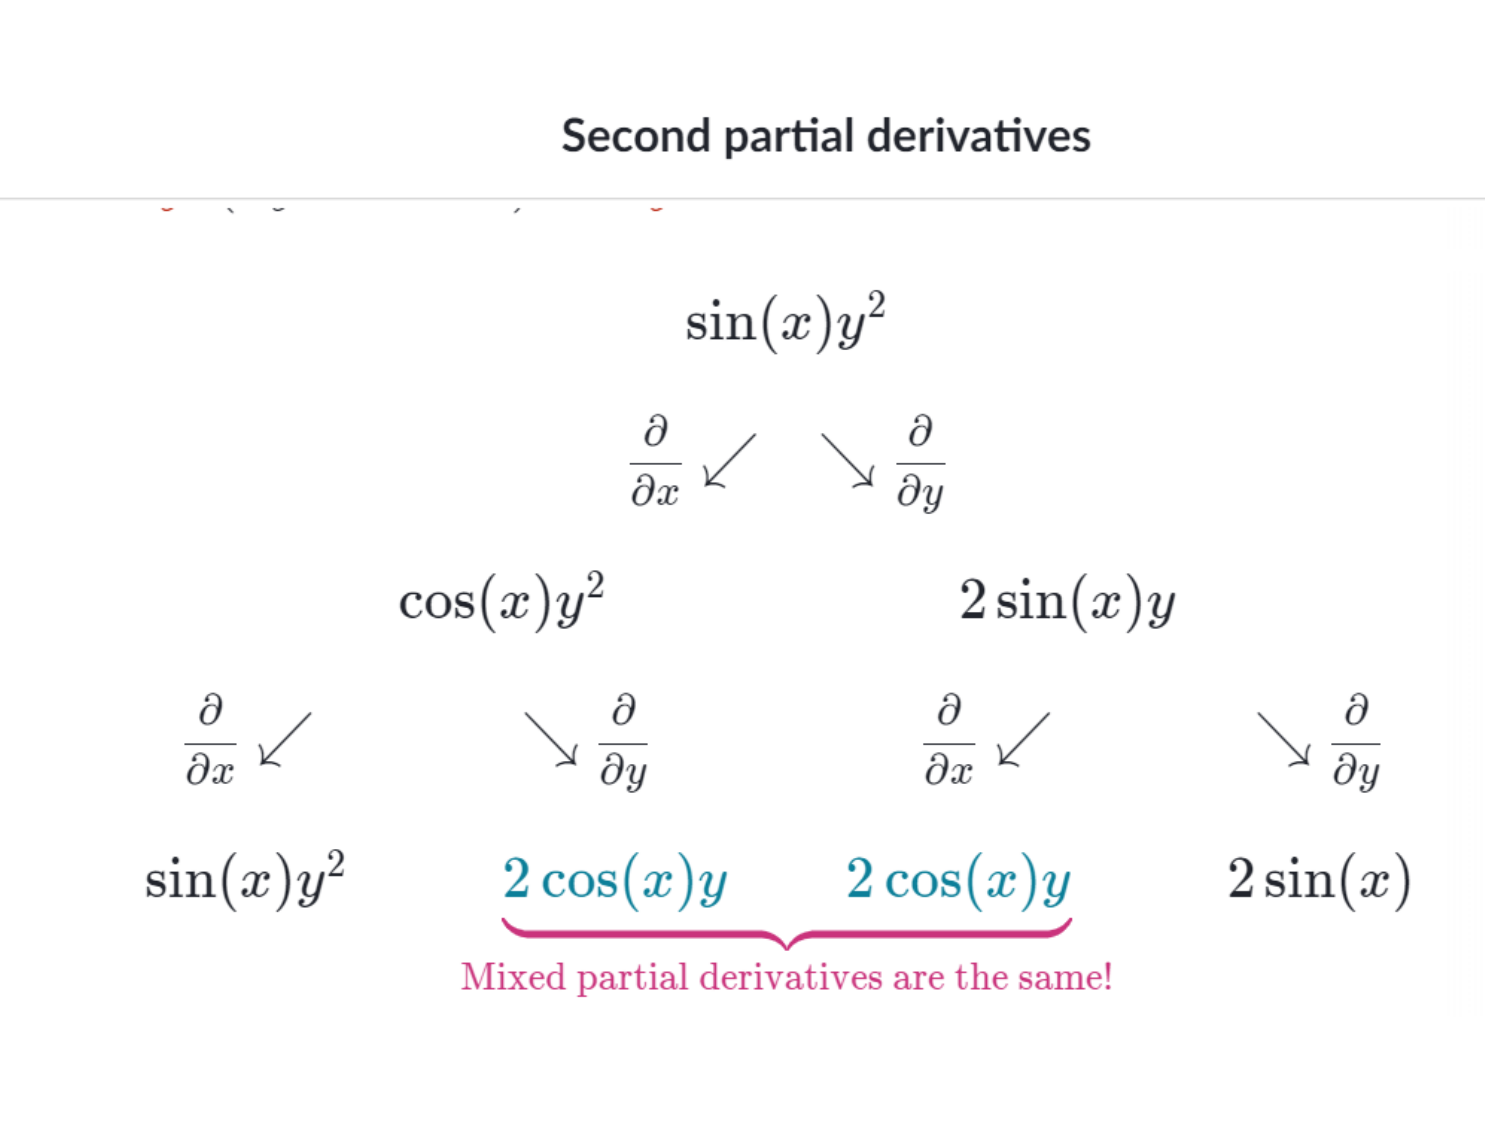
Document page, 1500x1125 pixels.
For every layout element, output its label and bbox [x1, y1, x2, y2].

list [0, 101, 1485, 1024]
